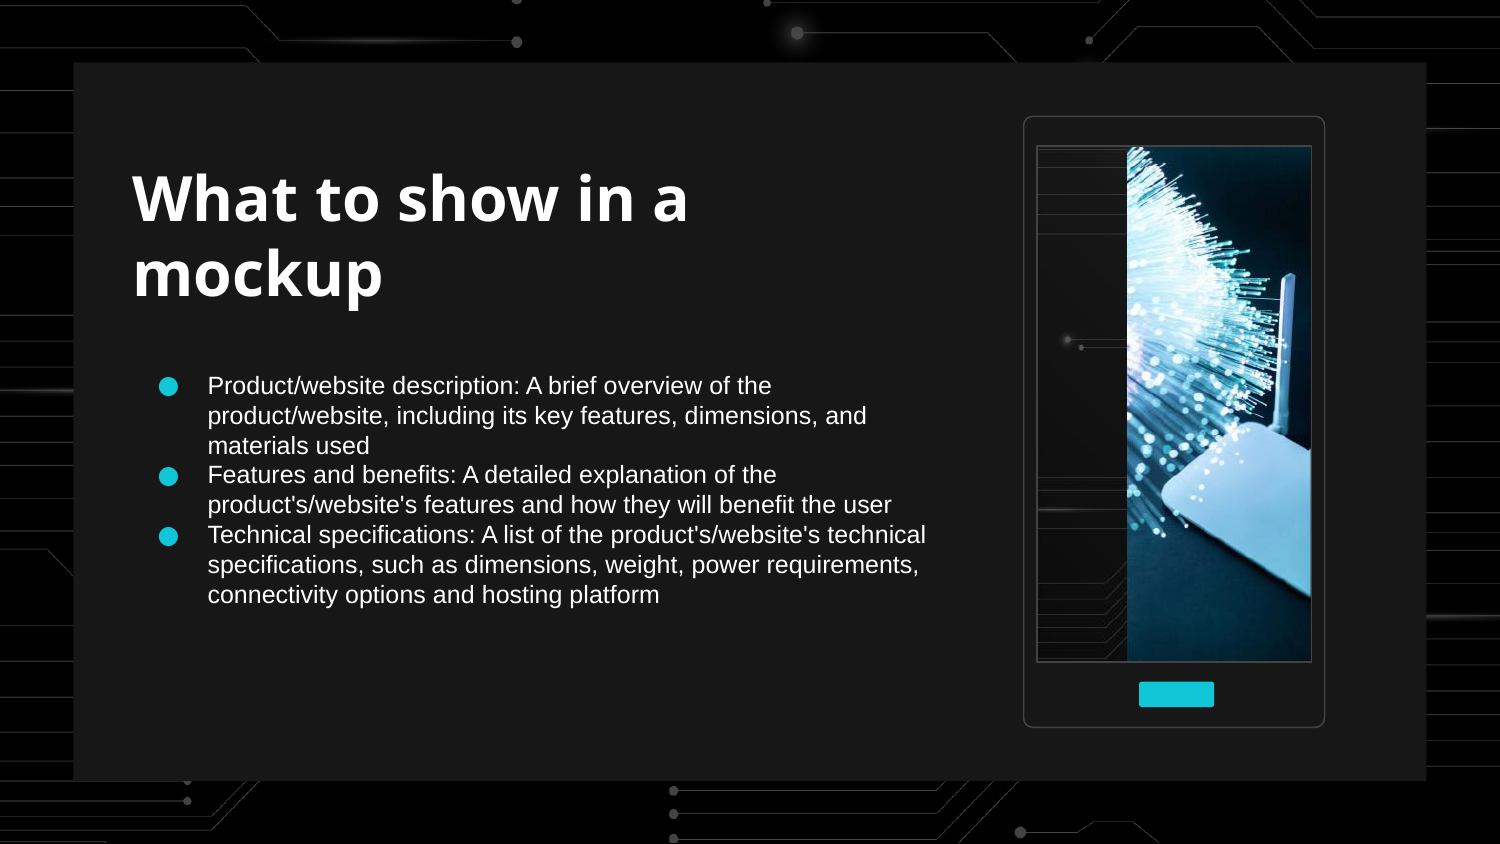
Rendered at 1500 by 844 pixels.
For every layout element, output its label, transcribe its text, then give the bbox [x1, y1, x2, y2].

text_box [1023, 116, 1325, 728]
subtitle Product/website description: A brief overview of the product/website, including its key features, dimensions, and materials used Features and benefits: A detailed explanation of the product's/website's features and how they will benefit the user Technical specifications: A list of the product's/website's technical specifications, such as dimensions, weight, power requirements, connectivity options and hosting platform [117, 354, 953, 706]
picture [0, 0, 1500, 843]
title What to show in a mockup [117, 143, 953, 324]
